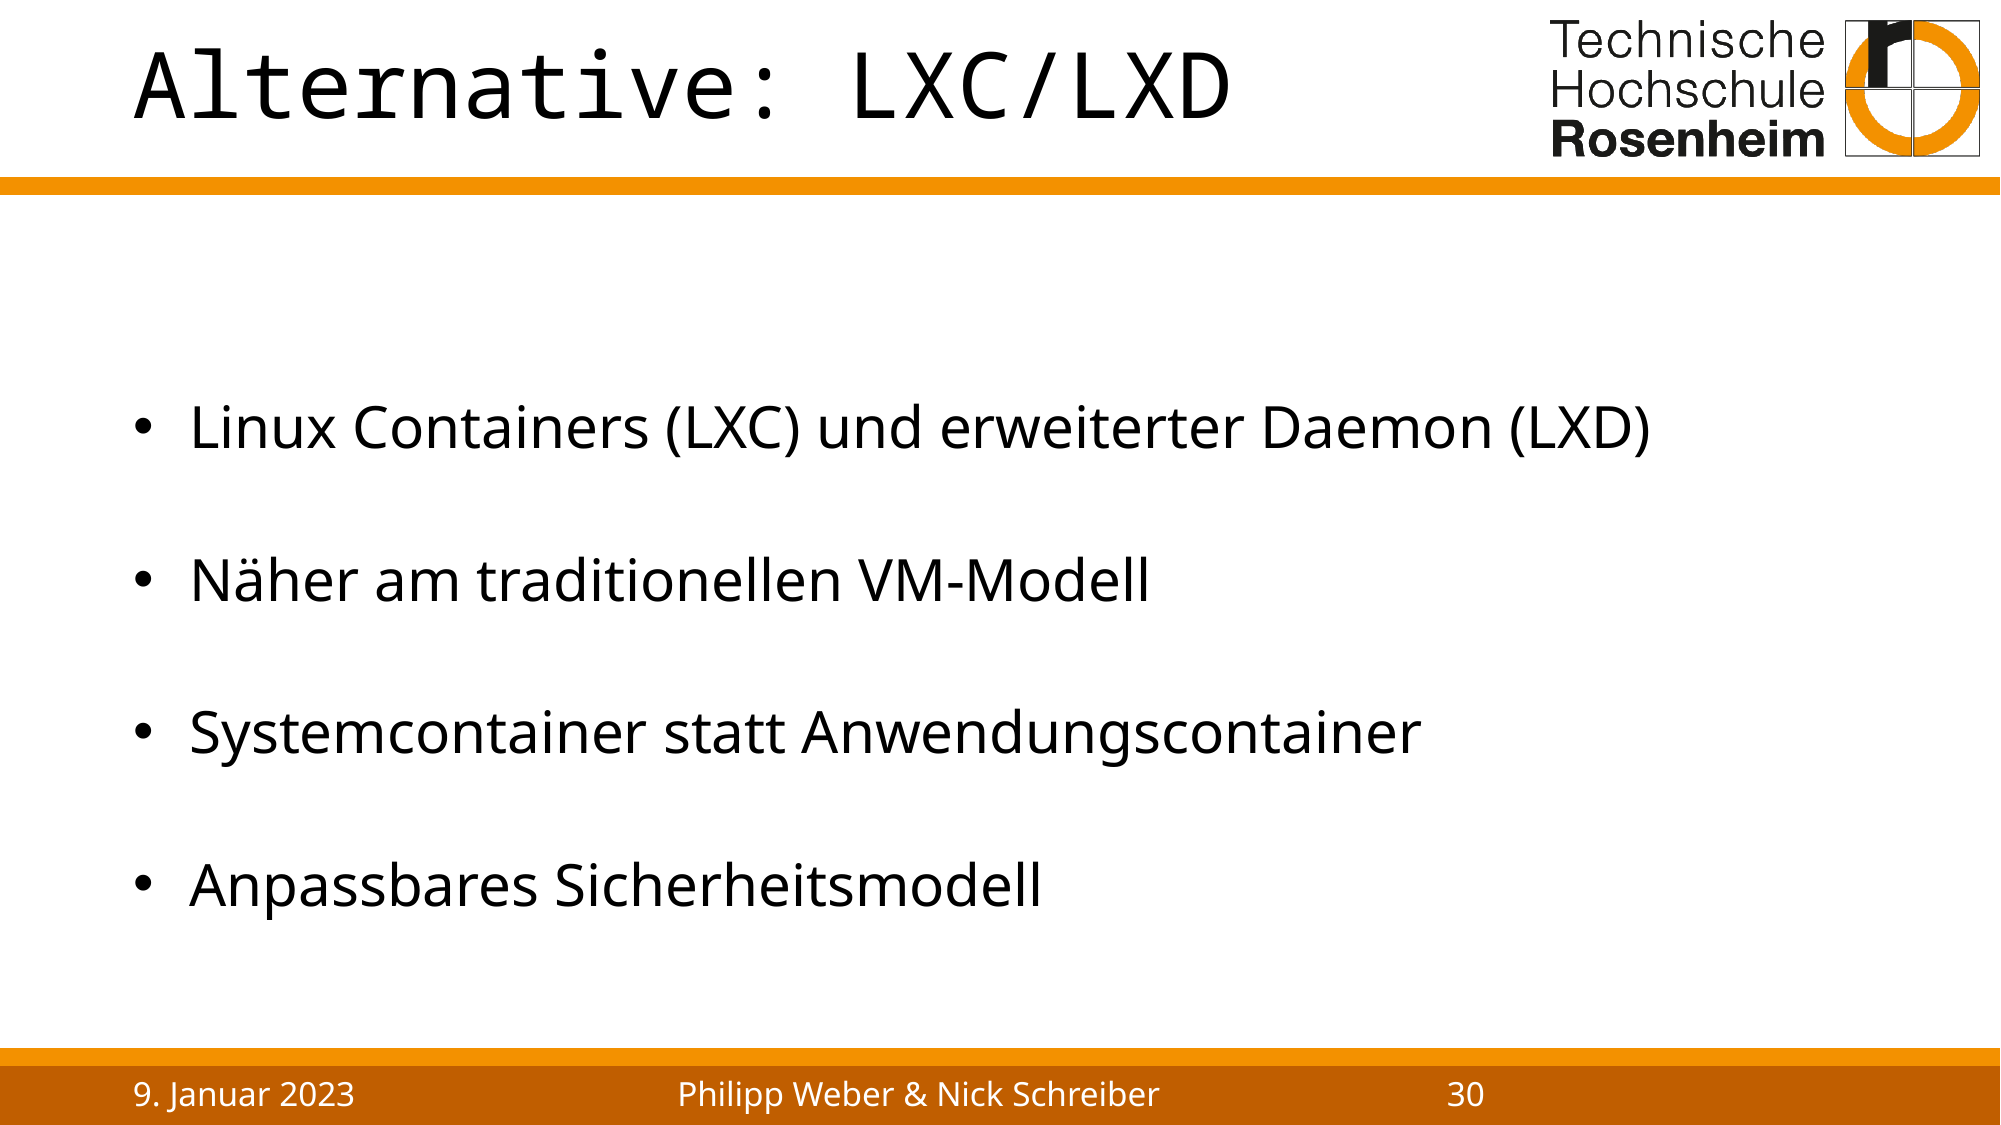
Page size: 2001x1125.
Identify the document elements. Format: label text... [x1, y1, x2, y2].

picture [1550, 20, 1980, 157]
footer Philipp Weber & Nick Schreiber [662, 1065, 1338, 1125]
slide_number 30 [1432, 1065, 1883, 1125]
title Alternative: LXC/LXD [118, 0, 1530, 178]
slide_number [118, 1065, 569, 1125]
list Linux Containers (LXC) und erweiterter Daemon (LXD) Näher am traditionellen VM-Modell Systemcontainer statt Anwendungscontainer Anpassbares Sicherheitsmodell [118, 312, 1883, 931]
